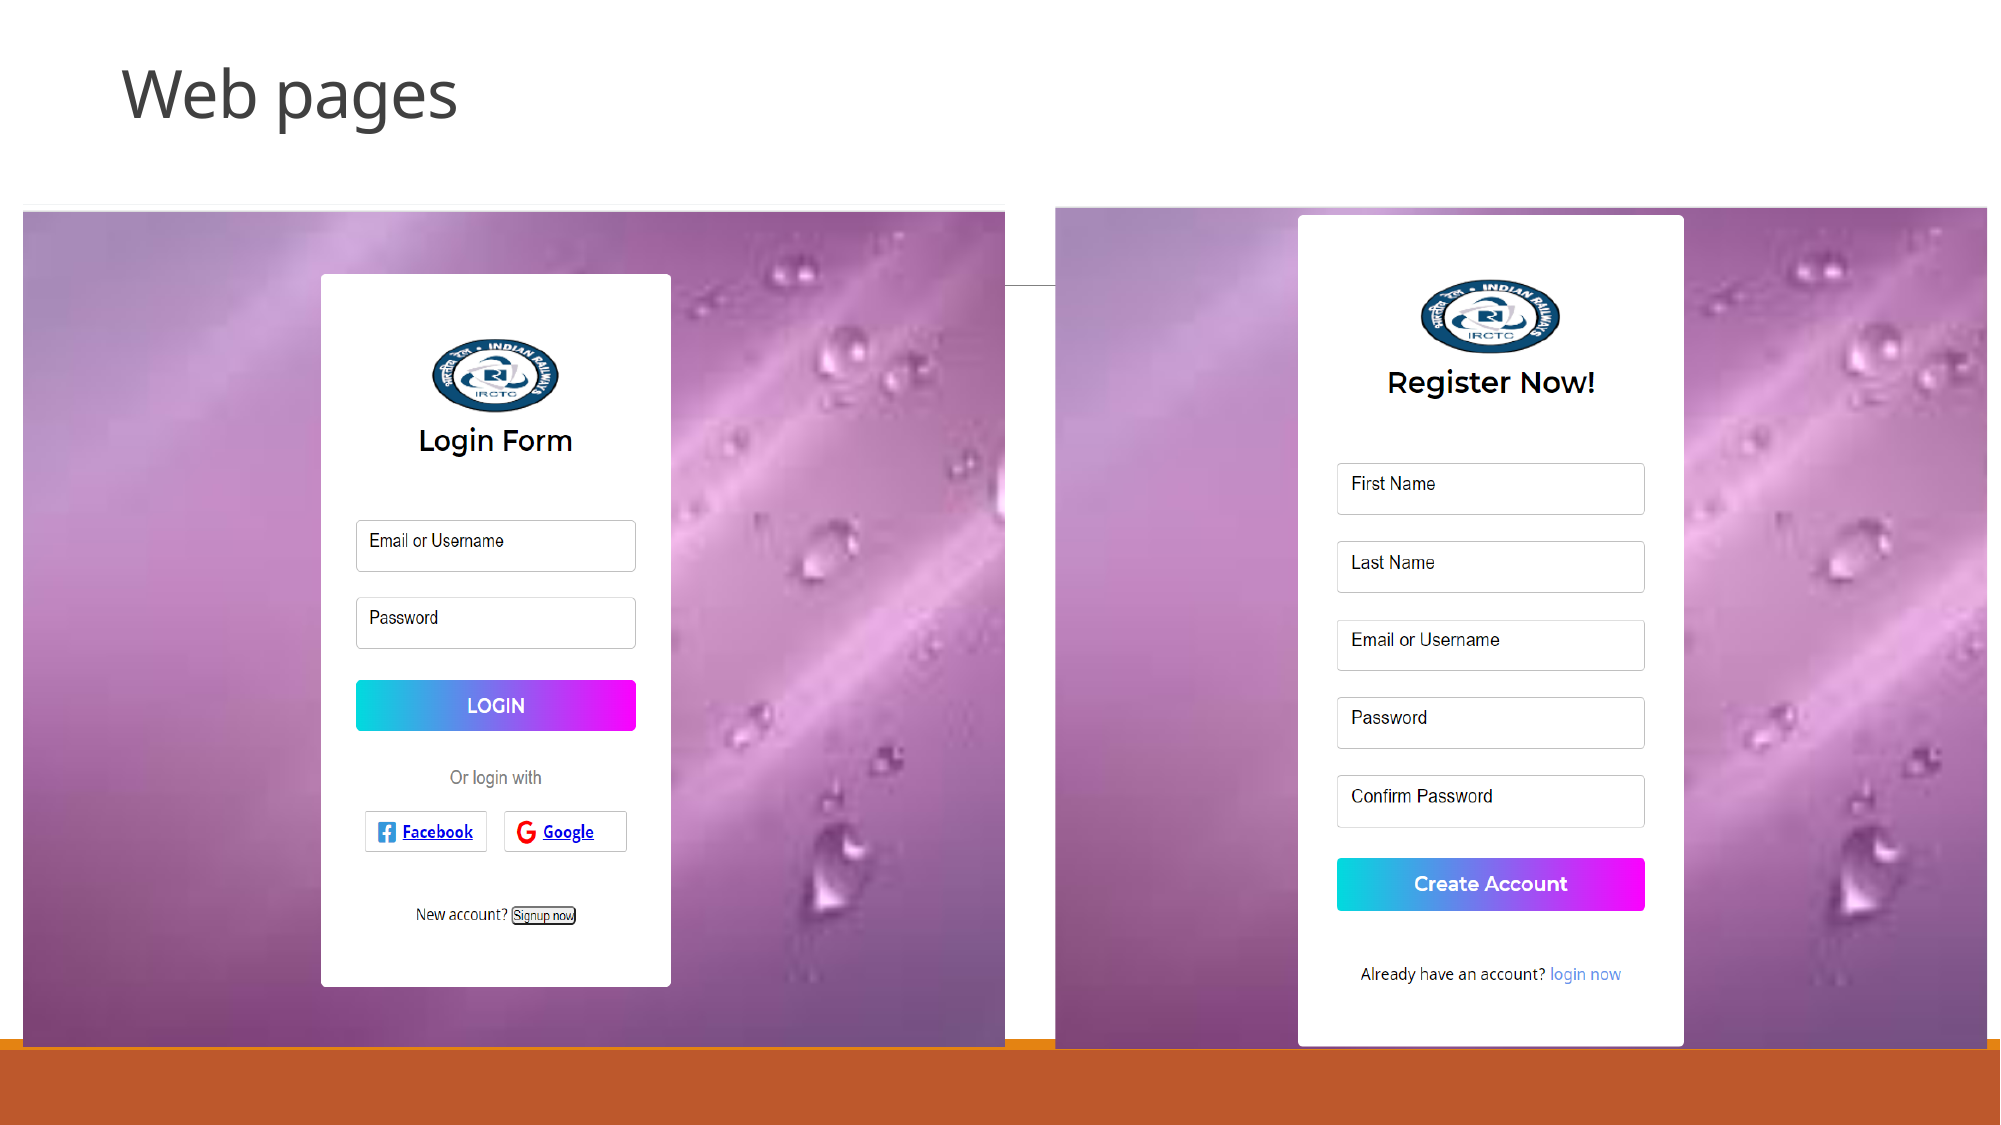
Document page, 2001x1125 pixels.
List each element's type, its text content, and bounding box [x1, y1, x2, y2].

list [1054, 205, 1988, 1049]
title Web pages [106, 47, 1830, 141]
picture [22, 203, 1006, 1047]
